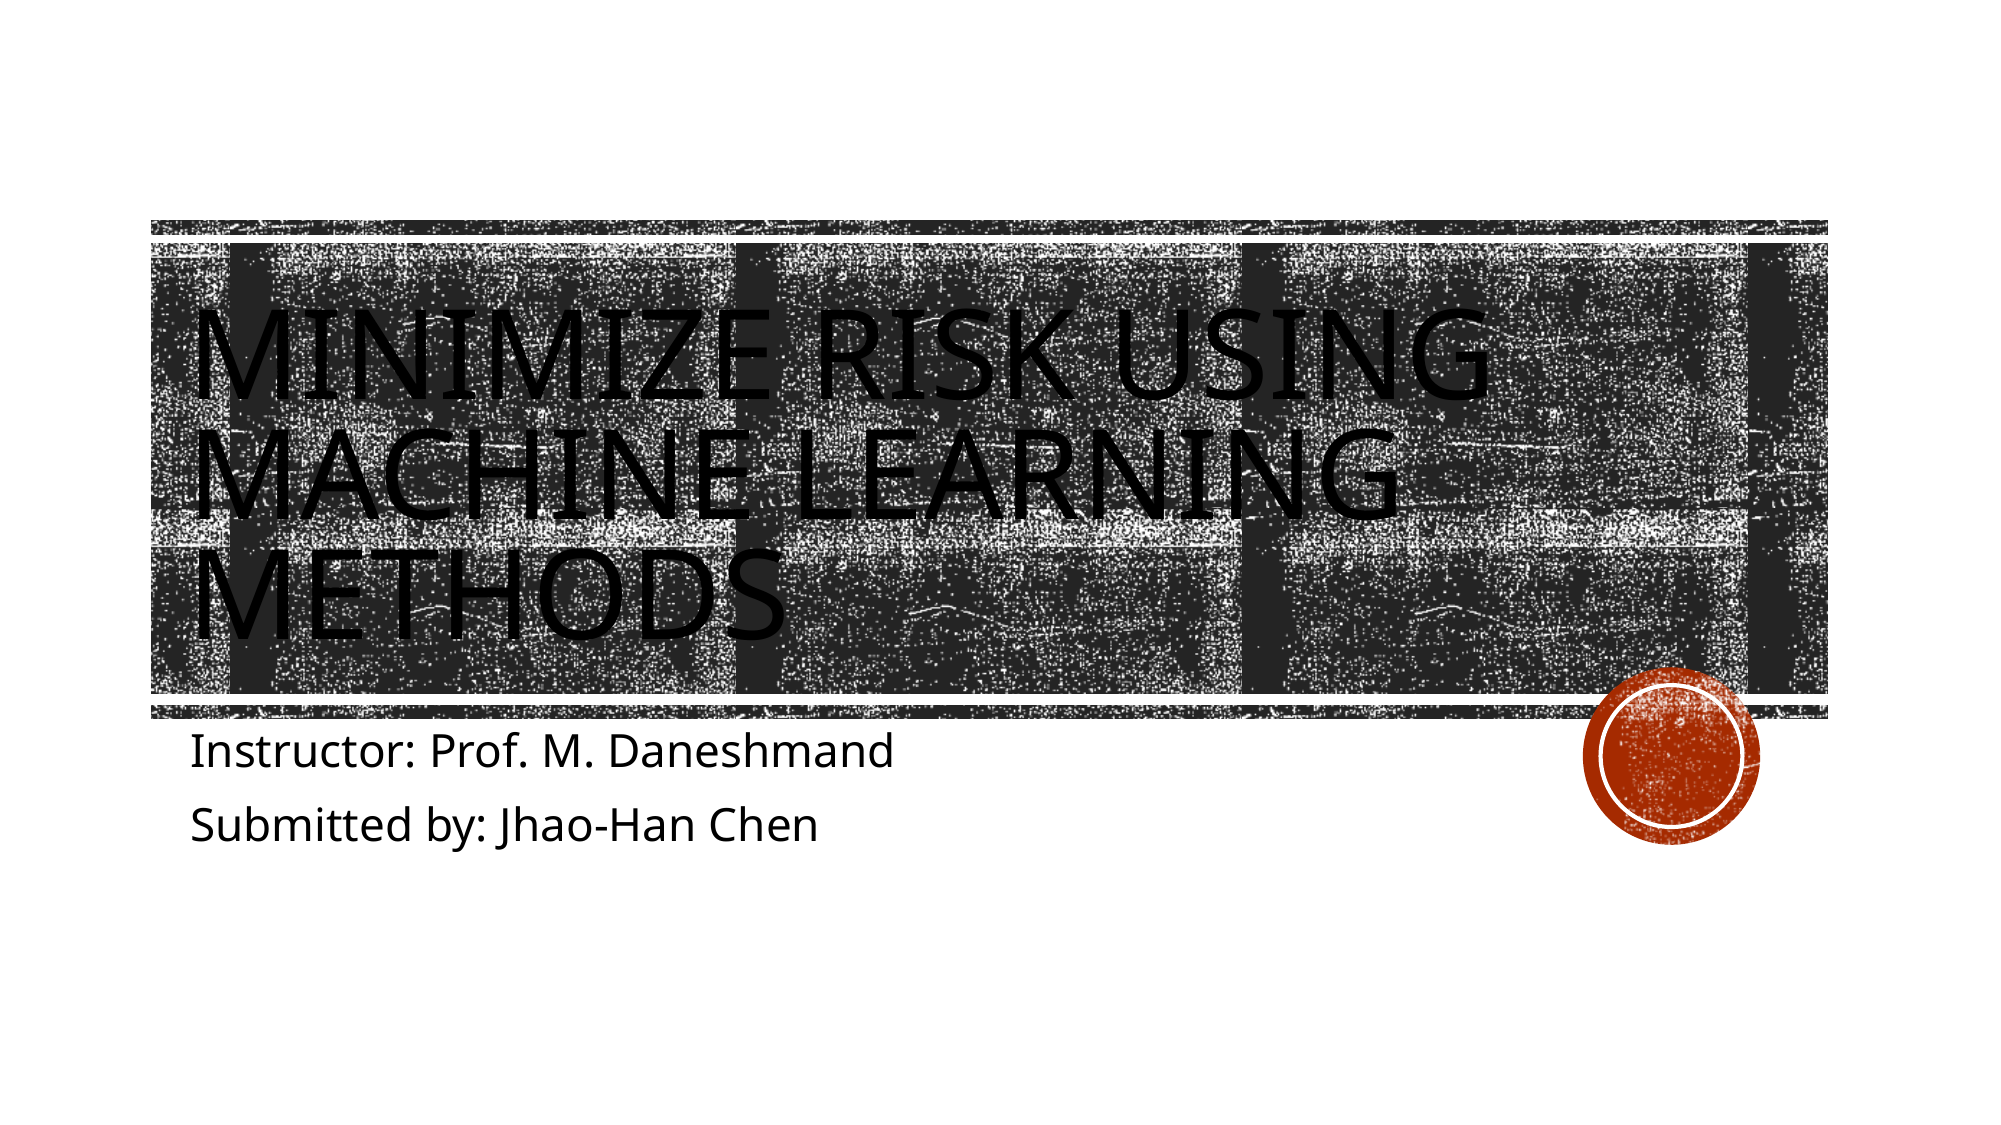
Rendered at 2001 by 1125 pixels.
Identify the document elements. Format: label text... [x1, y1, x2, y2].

subtitle Instructor: Prof. M. Daneshmand Submitted by: Jhao-Han Chen [175, 720, 1470, 896]
title Minimize risk using machine learning methods [172, 234, 1808, 733]
